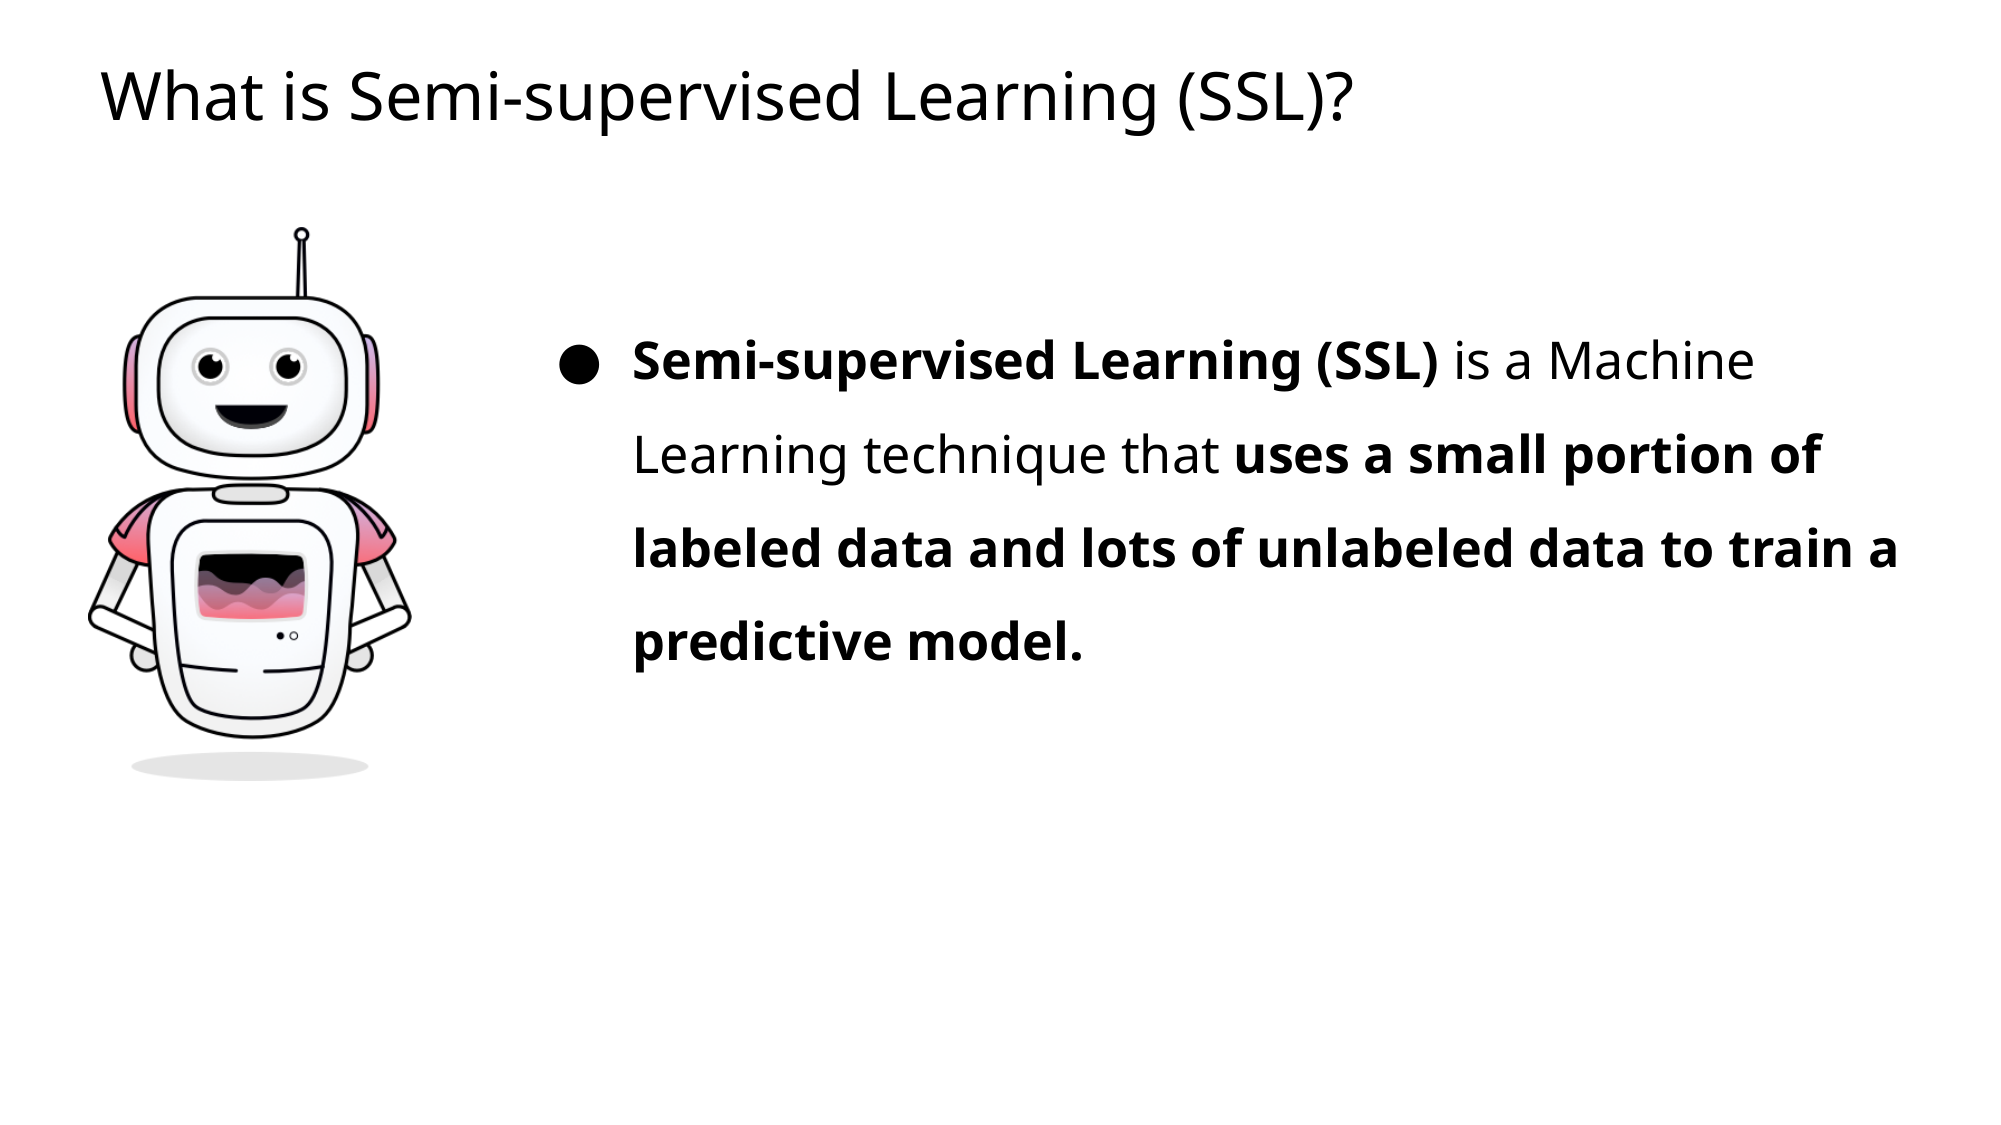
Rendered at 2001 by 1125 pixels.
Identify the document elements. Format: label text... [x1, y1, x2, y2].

text_box Semi-supervised Learning (SSL) is a Machine Learning technique that uses a small portion of labeled data and lots of unlabeled data to train a predictive model. [512, 276, 1930, 692]
picture [87, 225, 412, 781]
text_box What is Semi-supervised Learning (SSL)? [88, 53, 1369, 148]
